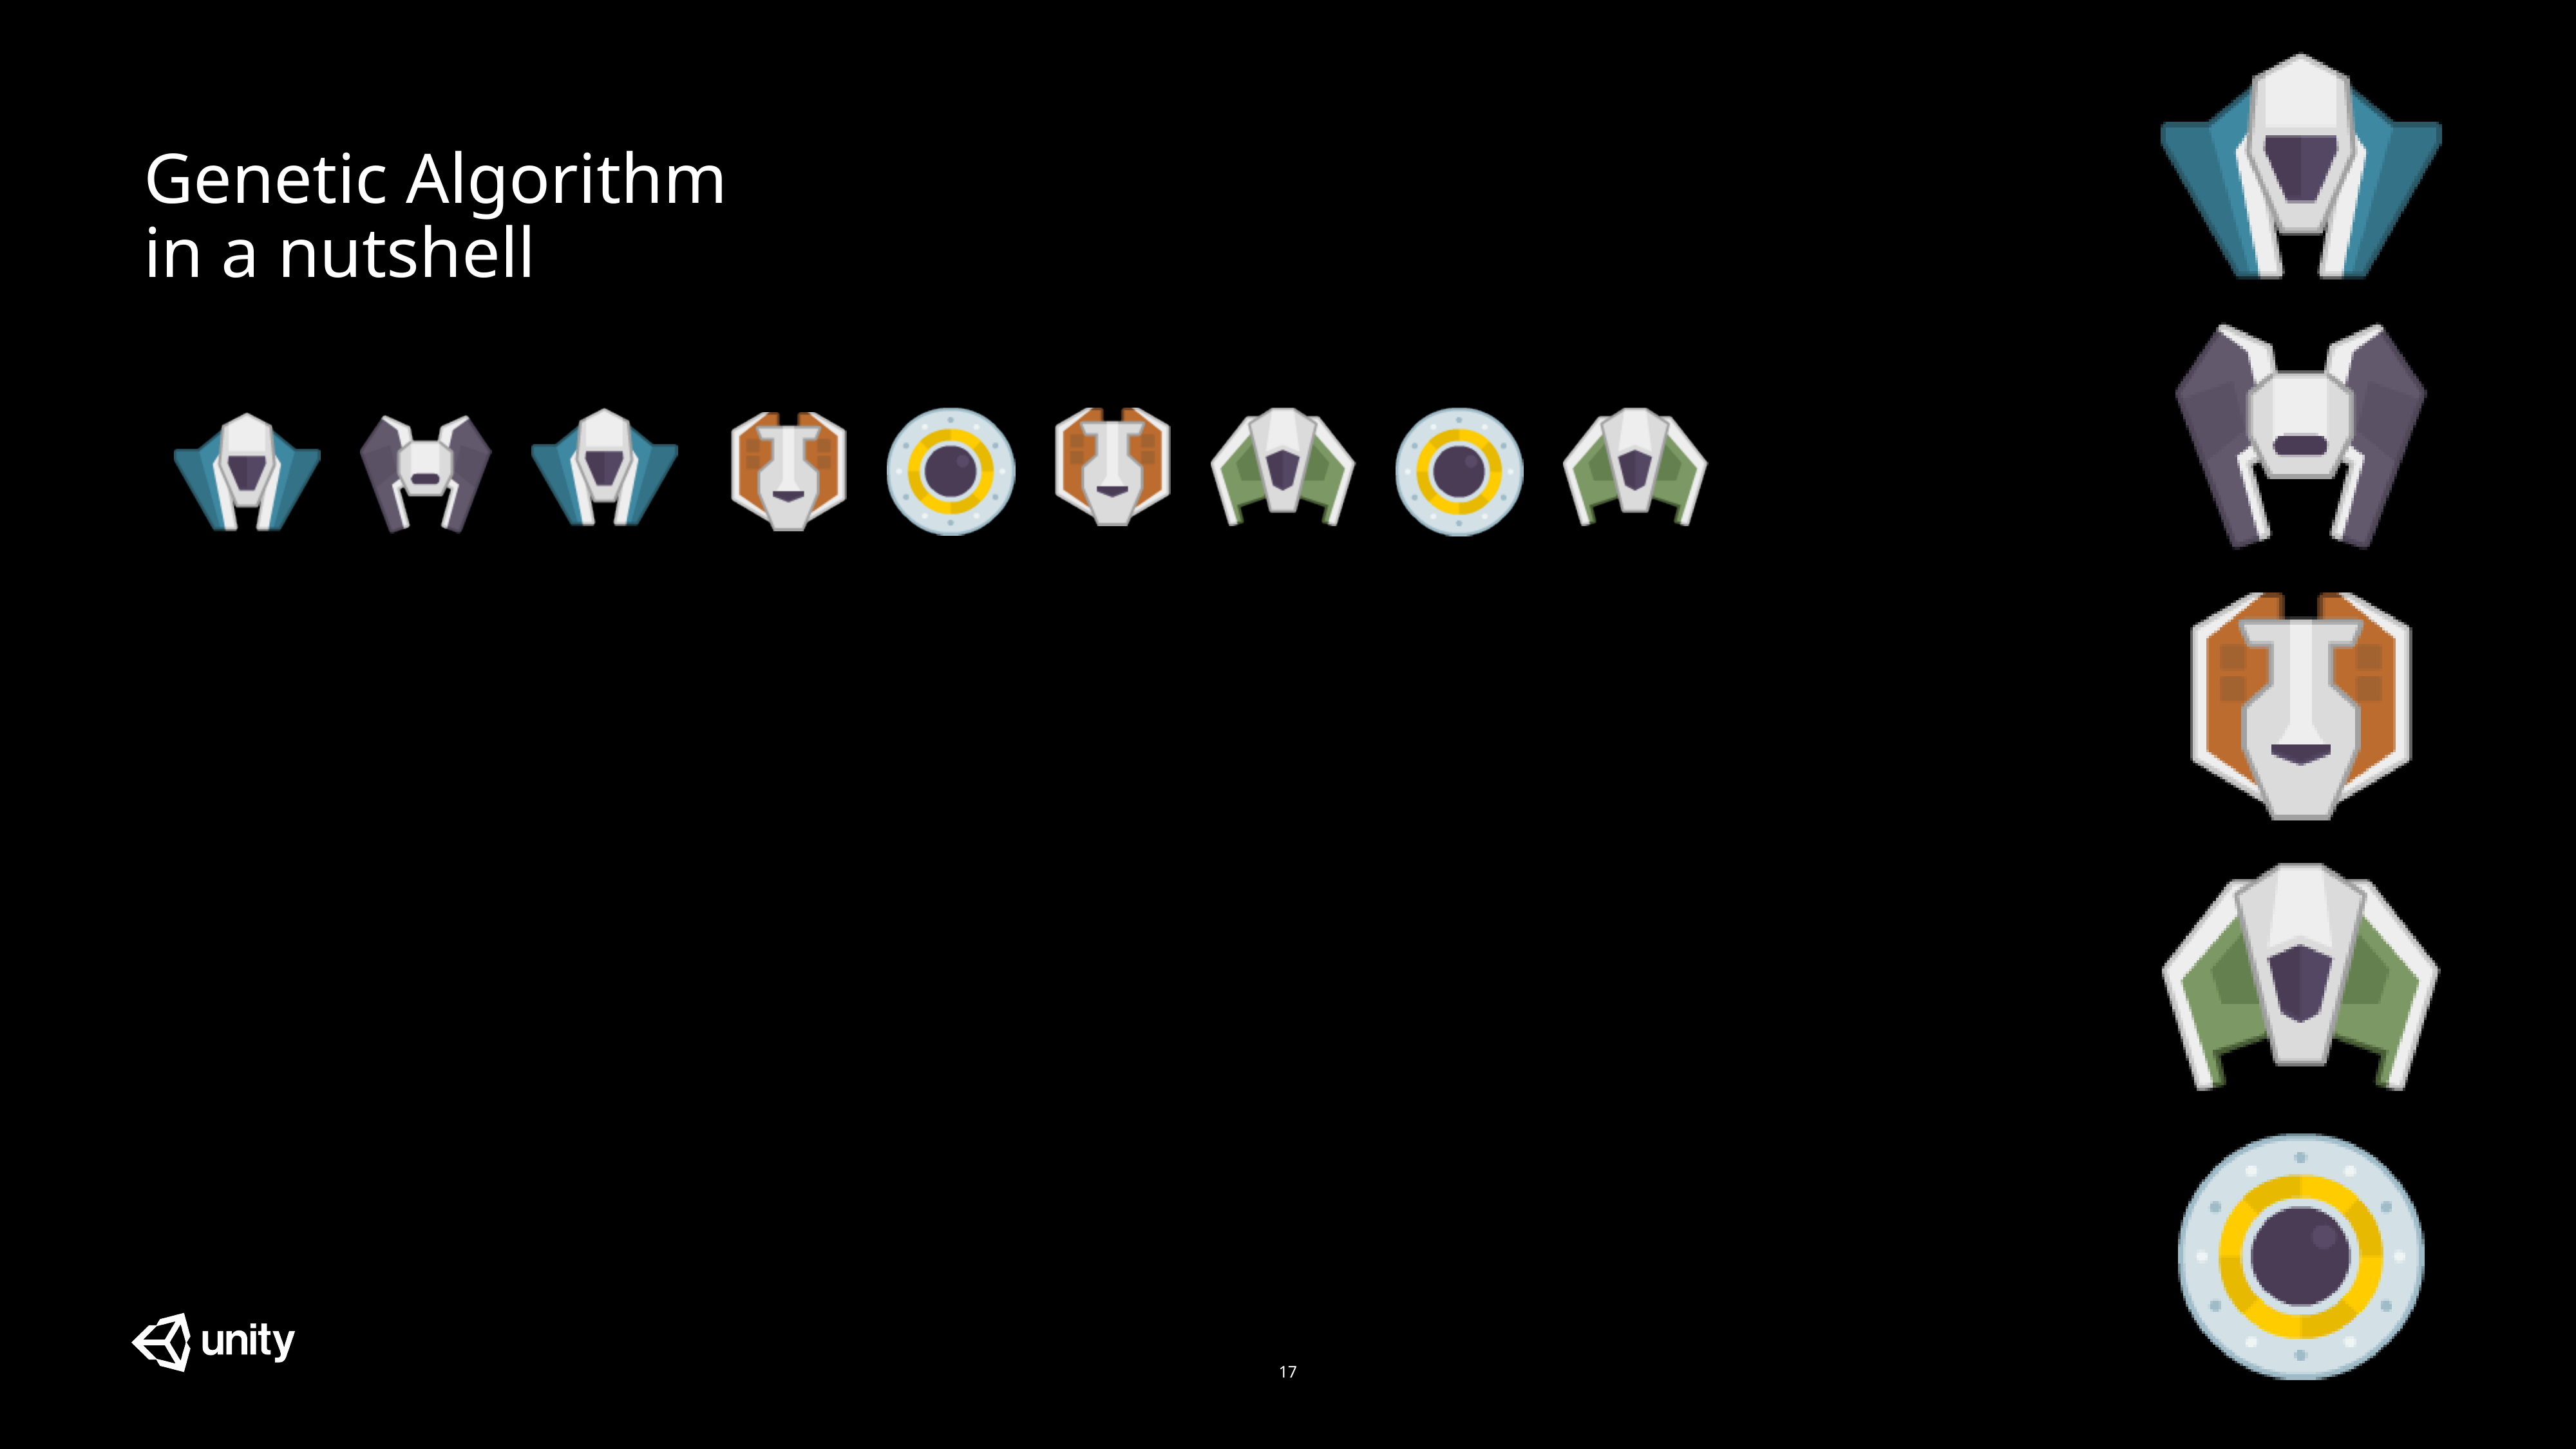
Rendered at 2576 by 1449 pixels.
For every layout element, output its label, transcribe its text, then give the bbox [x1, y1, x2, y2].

picture [1395, 408, 1524, 536]
picture [2178, 1133, 2425, 1380]
slide_number 17 [1211, 1338, 1365, 1449]
picture [173, 412, 321, 531]
picture [2162, 863, 2441, 1091]
picture [360, 415, 492, 534]
picture [531, 407, 678, 526]
picture [2161, 52, 2443, 279]
picture [1210, 407, 1356, 526]
text_box Genetic Algorithm in a nutshell [134, 134, 999, 323]
picture [2175, 322, 2427, 550]
picture [731, 412, 848, 531]
picture [1055, 407, 1171, 526]
picture [101, 1283, 325, 1402]
picture [887, 407, 1016, 536]
picture [2190, 592, 2412, 820]
picture [1563, 407, 1709, 526]
